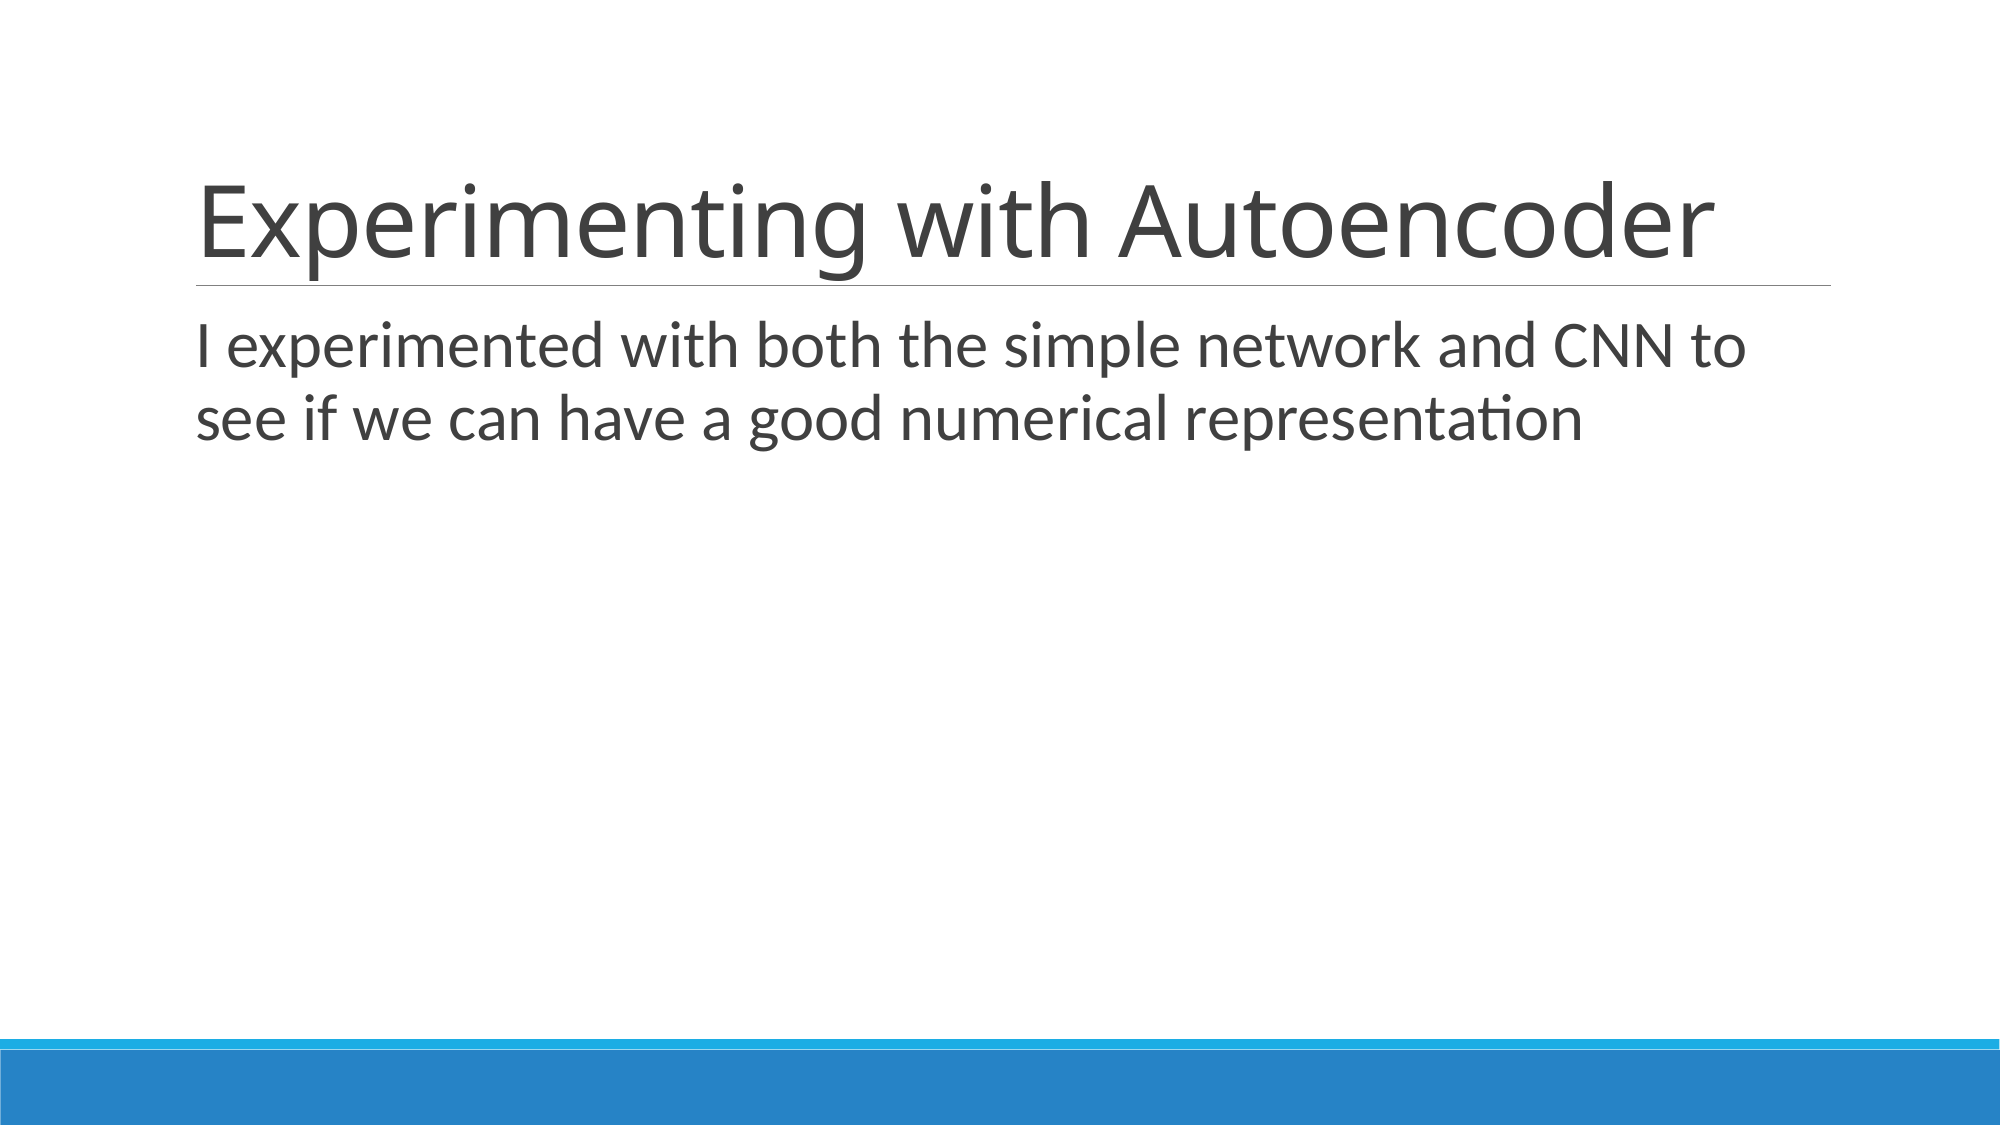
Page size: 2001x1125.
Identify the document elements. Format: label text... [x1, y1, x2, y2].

title Experimenting with Autoencoder [180, 47, 1830, 285]
list I experimented with both the simple network and CNN to see if we can have a good numerical representation [180, 302, 1830, 963]
